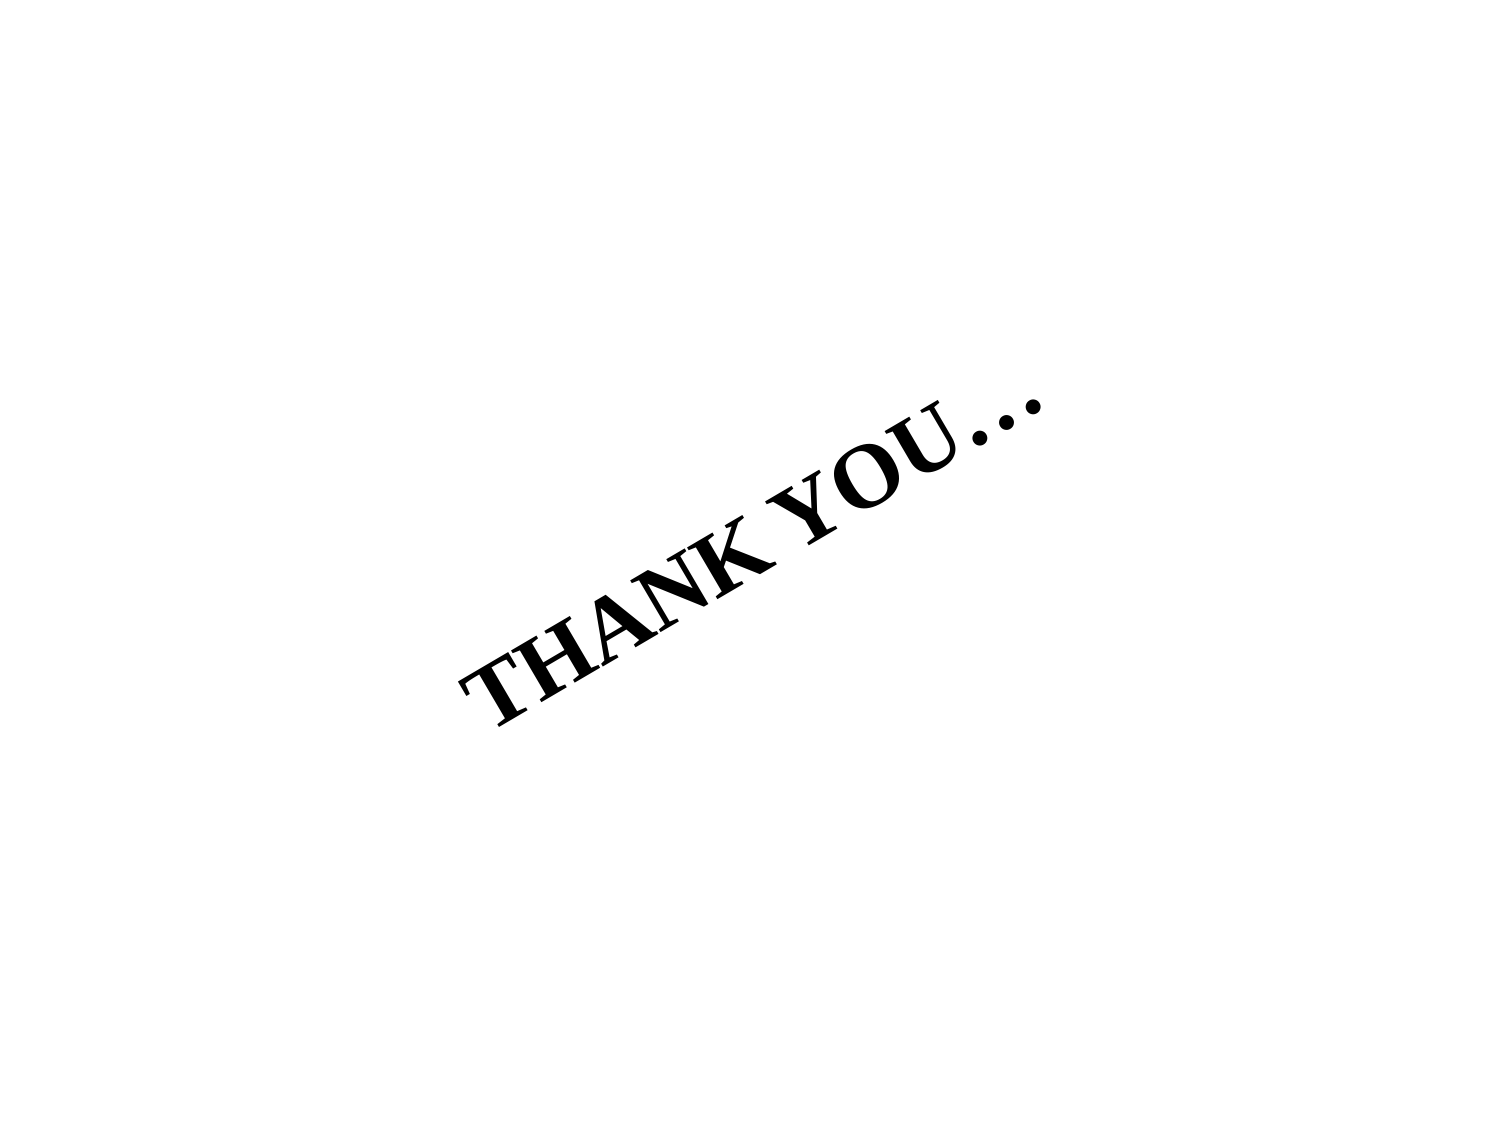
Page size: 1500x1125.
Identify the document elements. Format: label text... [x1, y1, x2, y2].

title THANK YOU… [47, 0, 1453, 1085]
